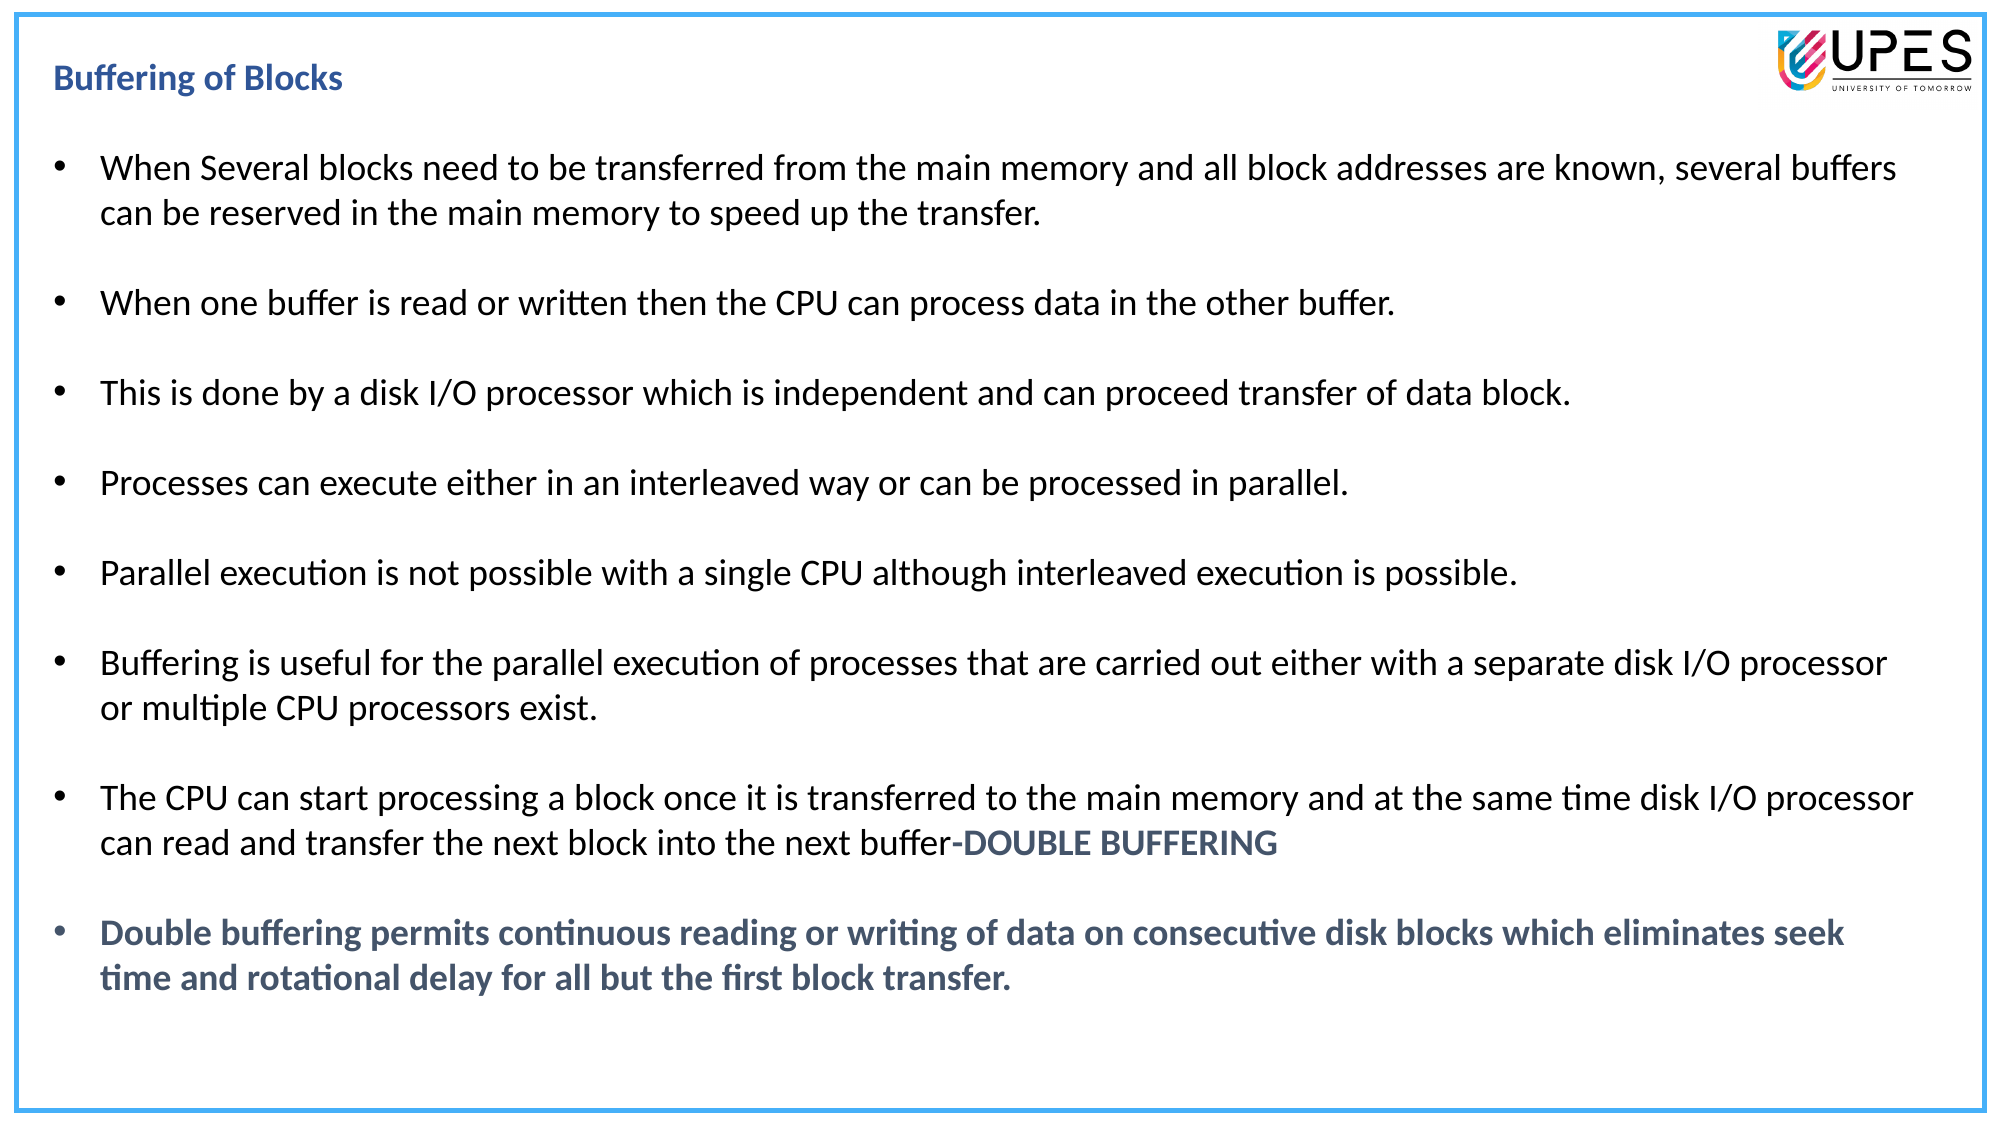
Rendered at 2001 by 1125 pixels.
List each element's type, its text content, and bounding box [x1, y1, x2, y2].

text_box Buffering of Blocks When Several blocks need to be transferred from the main memory and all block addresses are known, several buffers can be reserved in the main memory to speed up the transfer. When one buffer is read or written then the CPU can process data in the other buffer. This is done by a disk I/O processor which is independent and can proceed transfer of data block. Processes can execute either in an interleaved way or can be processed in parallel. Parallel execution is not possible with a single CPU although interleaved execution is possible. Buffering is useful for the parallel execution of processes that are carried out either with a separate disk I/O processor or multiple CPU processors exist. The CPU can start processing a block once it is transferred to the main memory and at the same time disk I/O processor can read and transfer the next block into the next buffer-DOUBLE BUFFERING Double buffering permits continuous reading or writing of data on consecutive disk blocks which eliminates seek time and rotational delay for all but the first block transfer. [38, 45, 1930, 1125]
picture [1758, 20, 1978, 110]
